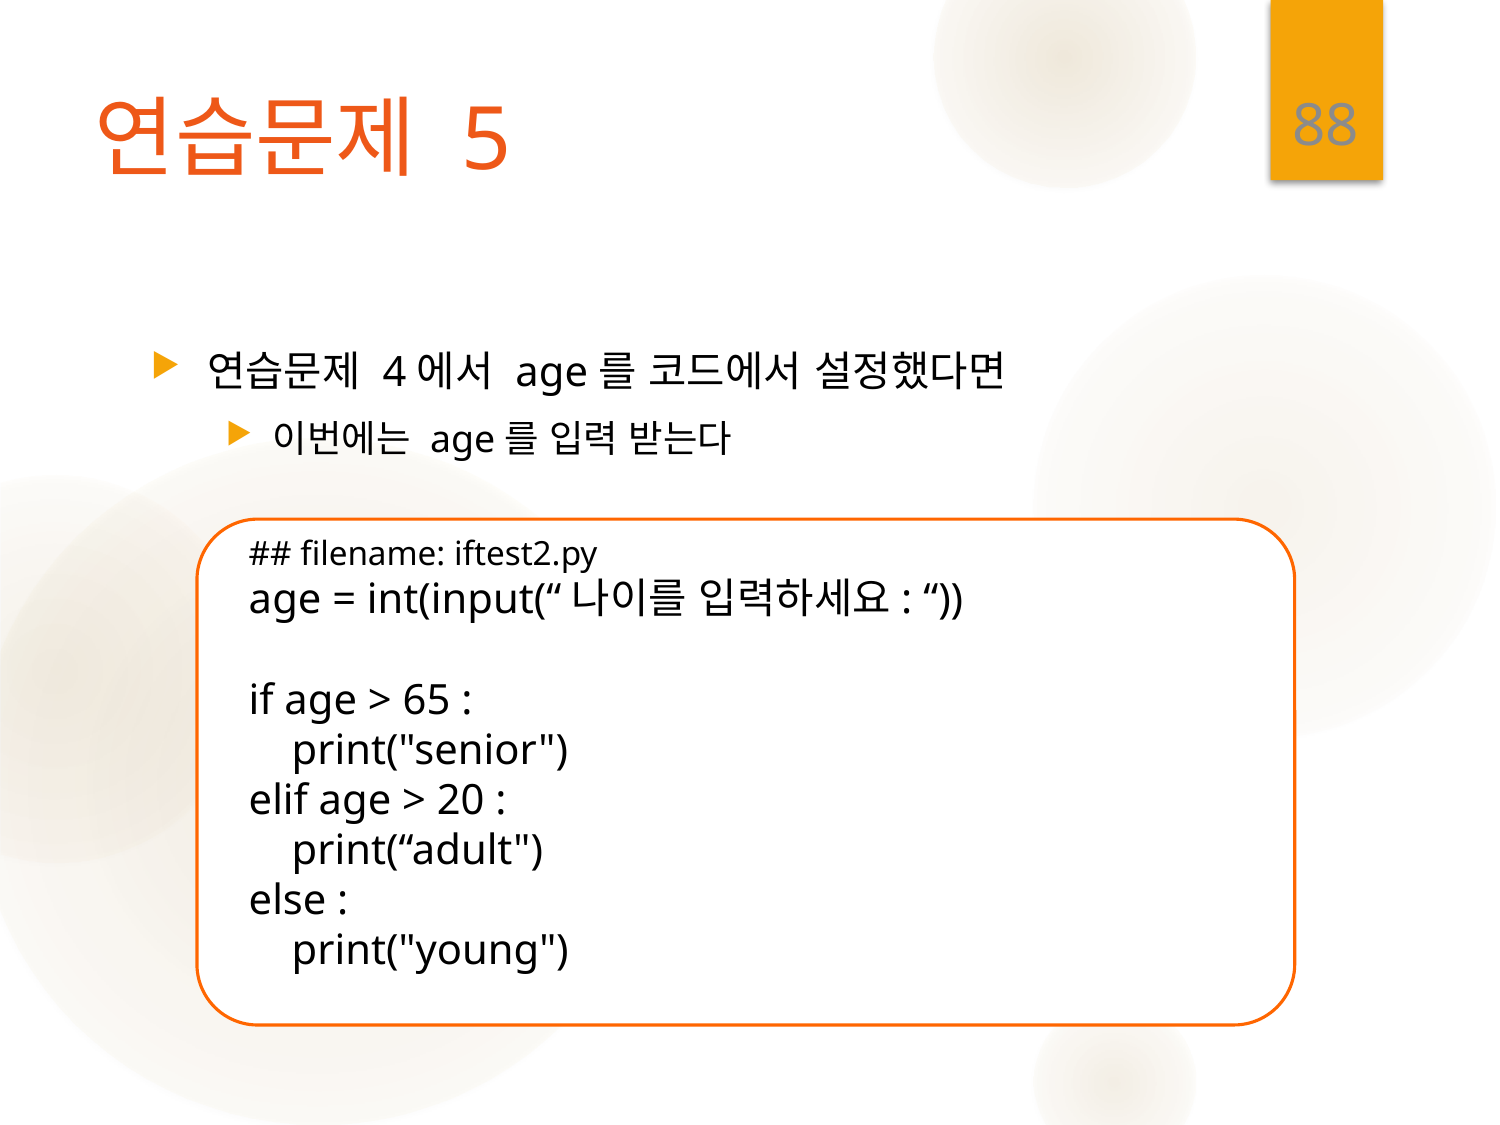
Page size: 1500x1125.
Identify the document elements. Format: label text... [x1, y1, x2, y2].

text_box ## filename: iftest2.py age = int(input(“나이를 입력하세요: “)) if age > 65 : print("senior") elif age > 20 : print(“adult") else : print("young") [233, 525, 1258, 980]
slide_number 88 [1273, 48, 1378, 175]
list 연습문제 4에서 age를 코드에서 설정했다면 이번에는 age를 입력 받는다 [135, 336, 1237, 1025]
title 연습문제 5 [79, 74, 1237, 304]
text_box [196, 519, 1295, 1026]
